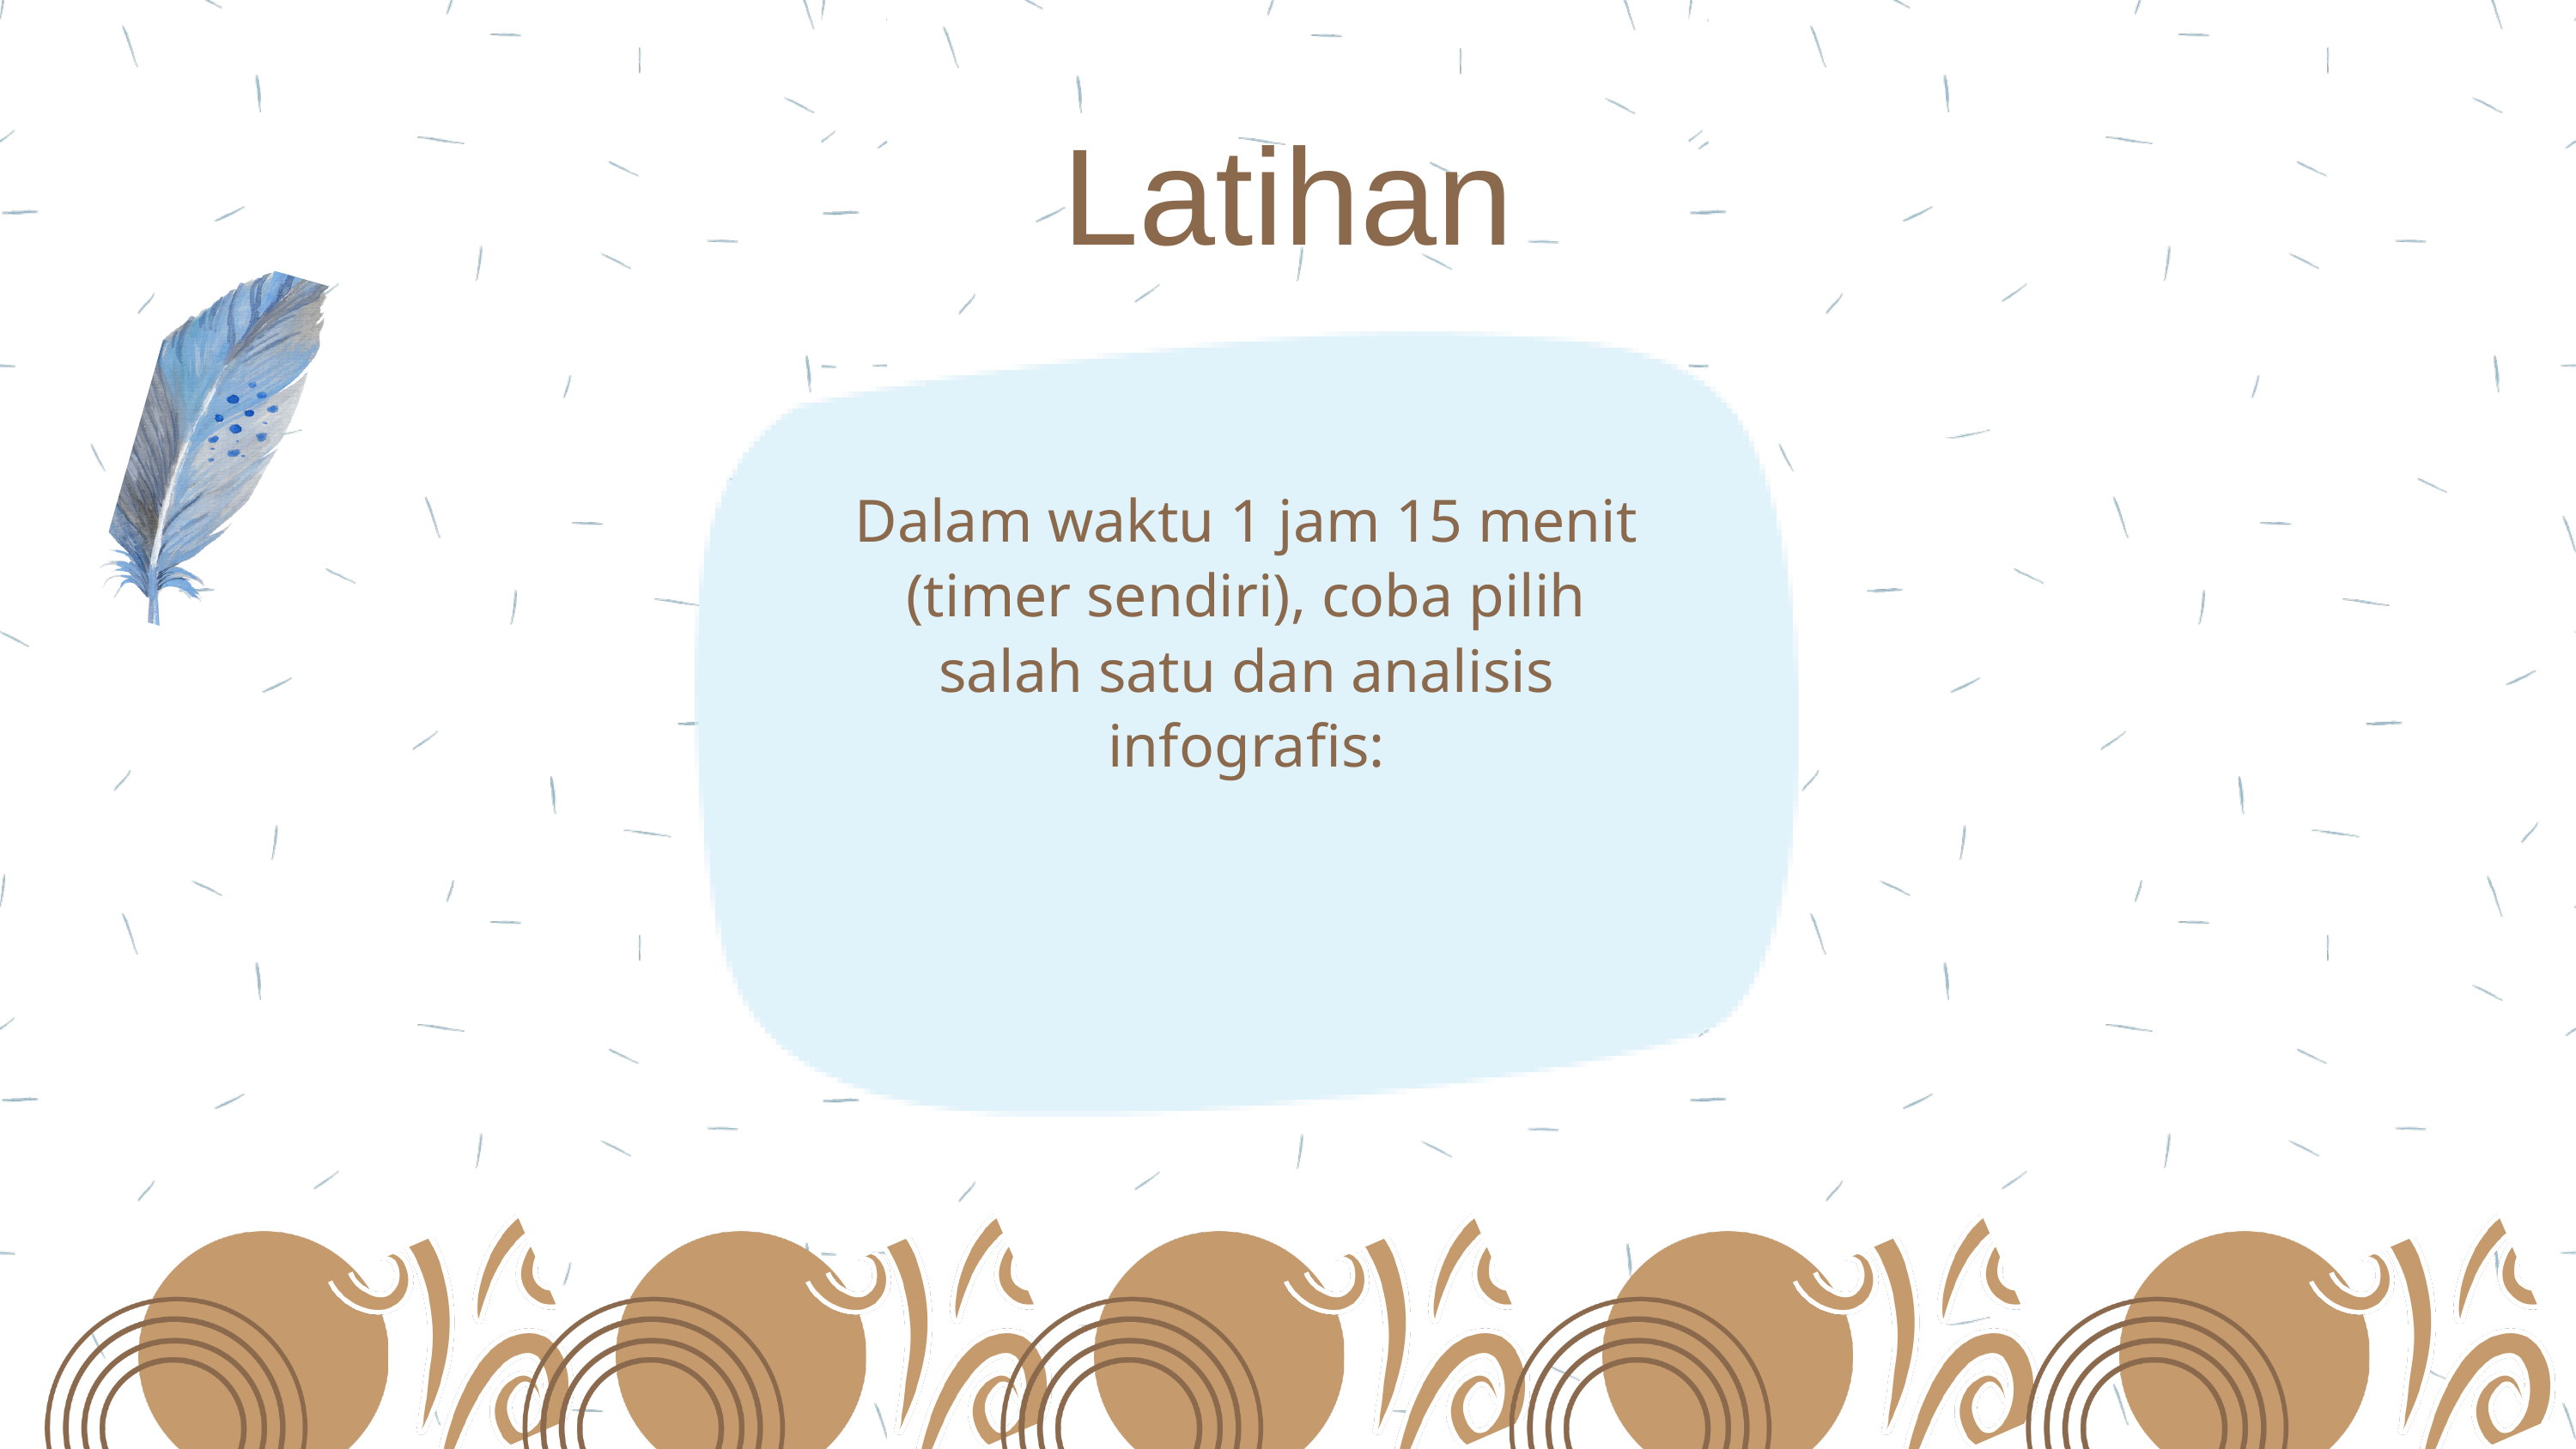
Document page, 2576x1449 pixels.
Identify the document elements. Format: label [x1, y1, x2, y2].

text_box [0, 0, 2576, 1449]
